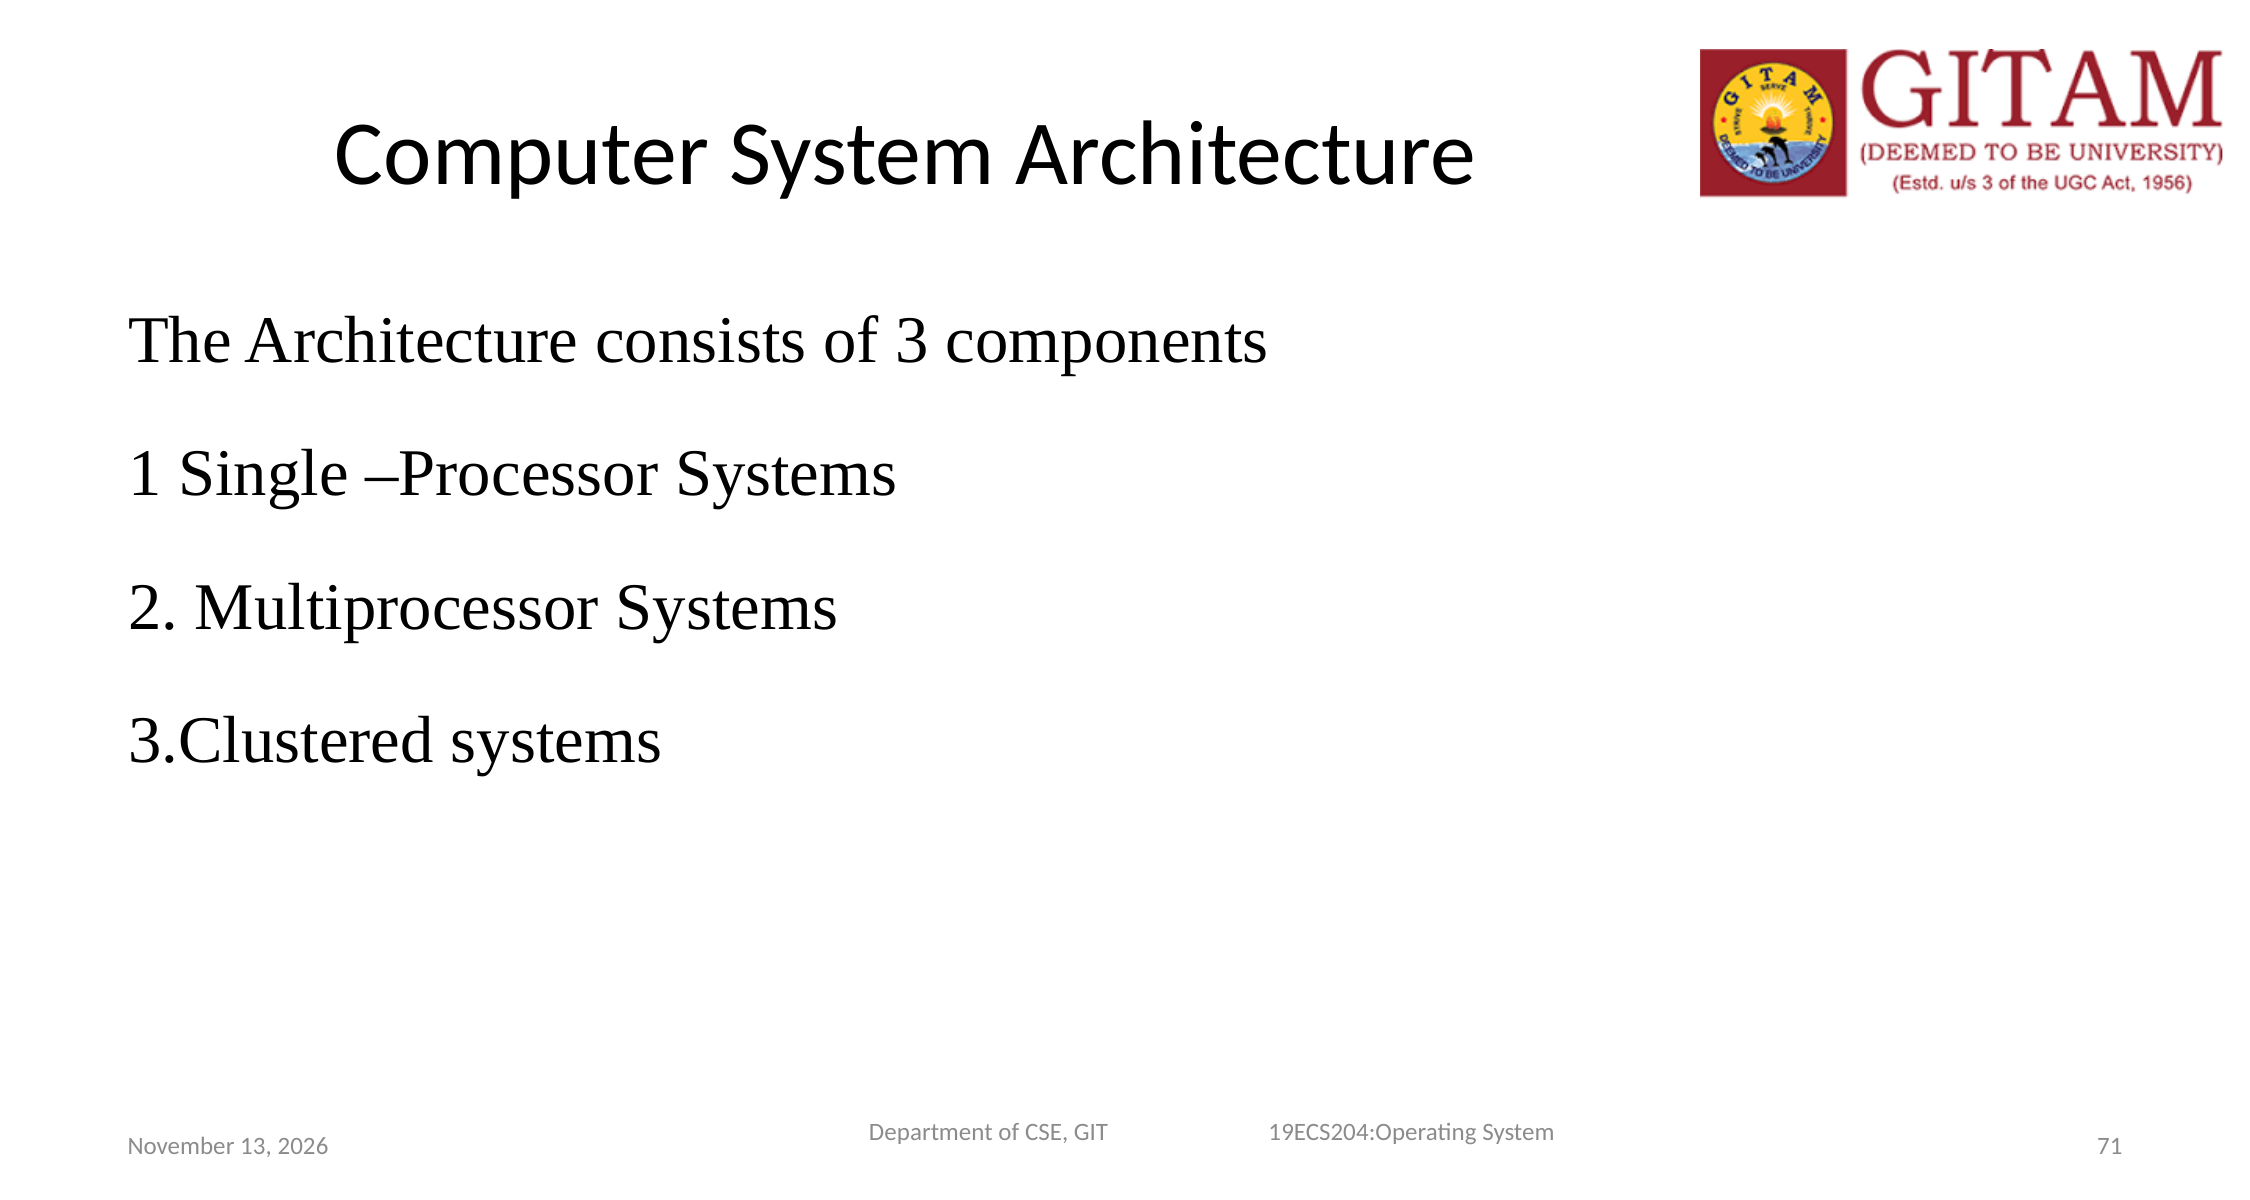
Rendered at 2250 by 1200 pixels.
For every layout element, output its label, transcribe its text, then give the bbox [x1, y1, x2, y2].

slide_number 71 [1612, 1112, 2138, 1177]
picture [1699, 49, 2235, 201]
list The Architecture consists of 3 components 1 Single –Processor Systems 2. Multiprocessor Systems 3.Clustered systems [113, 248, 1789, 1013]
footer Department of CSE, GIT 19ECS204:Operating System [759, 1113, 1666, 1177]
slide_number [112, 1112, 638, 1177]
title Computer System Architecture [112, 48, 1700, 249]
